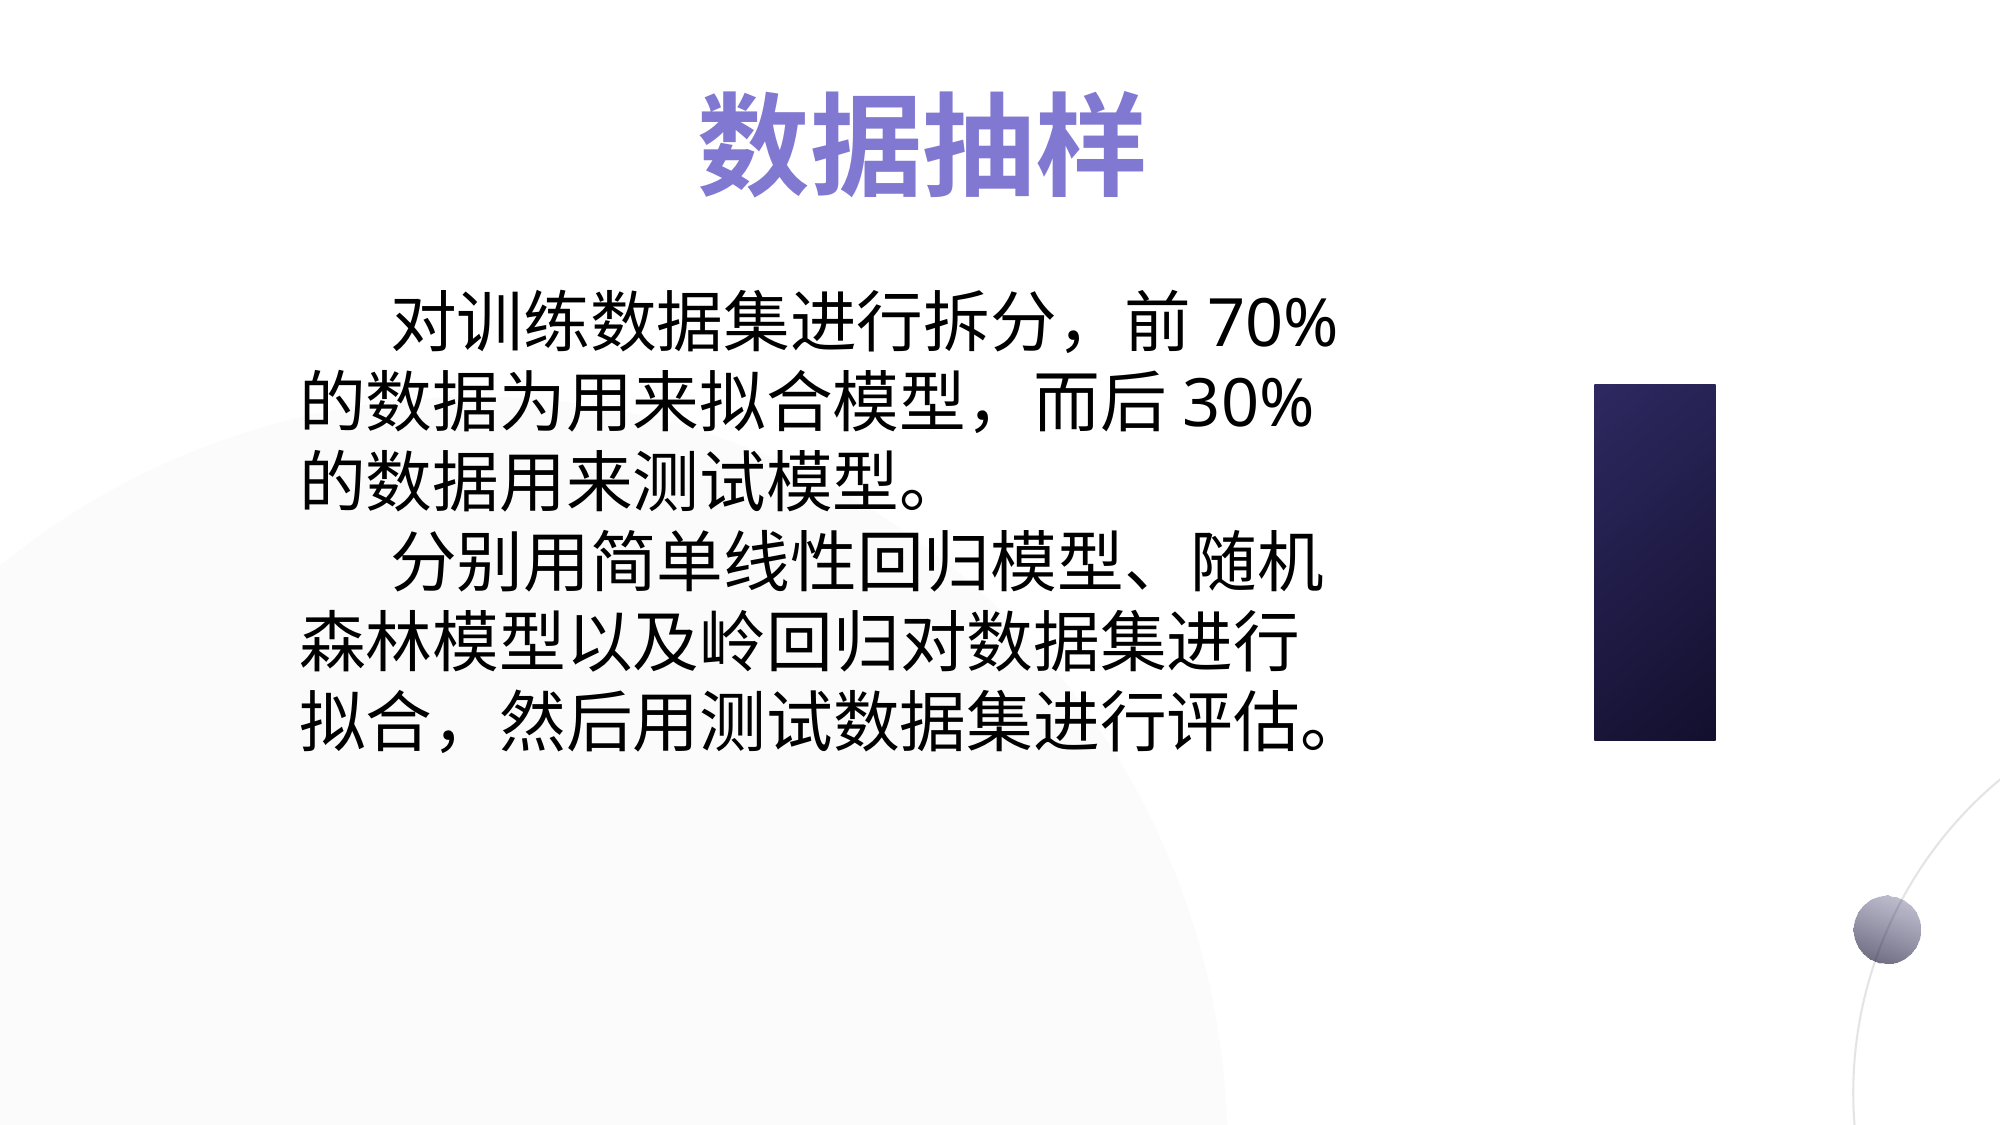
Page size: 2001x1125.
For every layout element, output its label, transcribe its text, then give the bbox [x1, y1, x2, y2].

text_box [1593, 383, 1717, 396]
text_box 数据抽样 [682, 67, 1163, 218]
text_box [0, 396, 2000, 1125]
text_box 对训练数据集进行拆分，前70%的数据为用来拟合模型，而后30%的数据用来测试模型。 分别用简单线性回归模型、随机森林模型以及岭回归对数据集进行拟合，然后用测试数据集进行评估。 [284, 272, 1371, 396]
